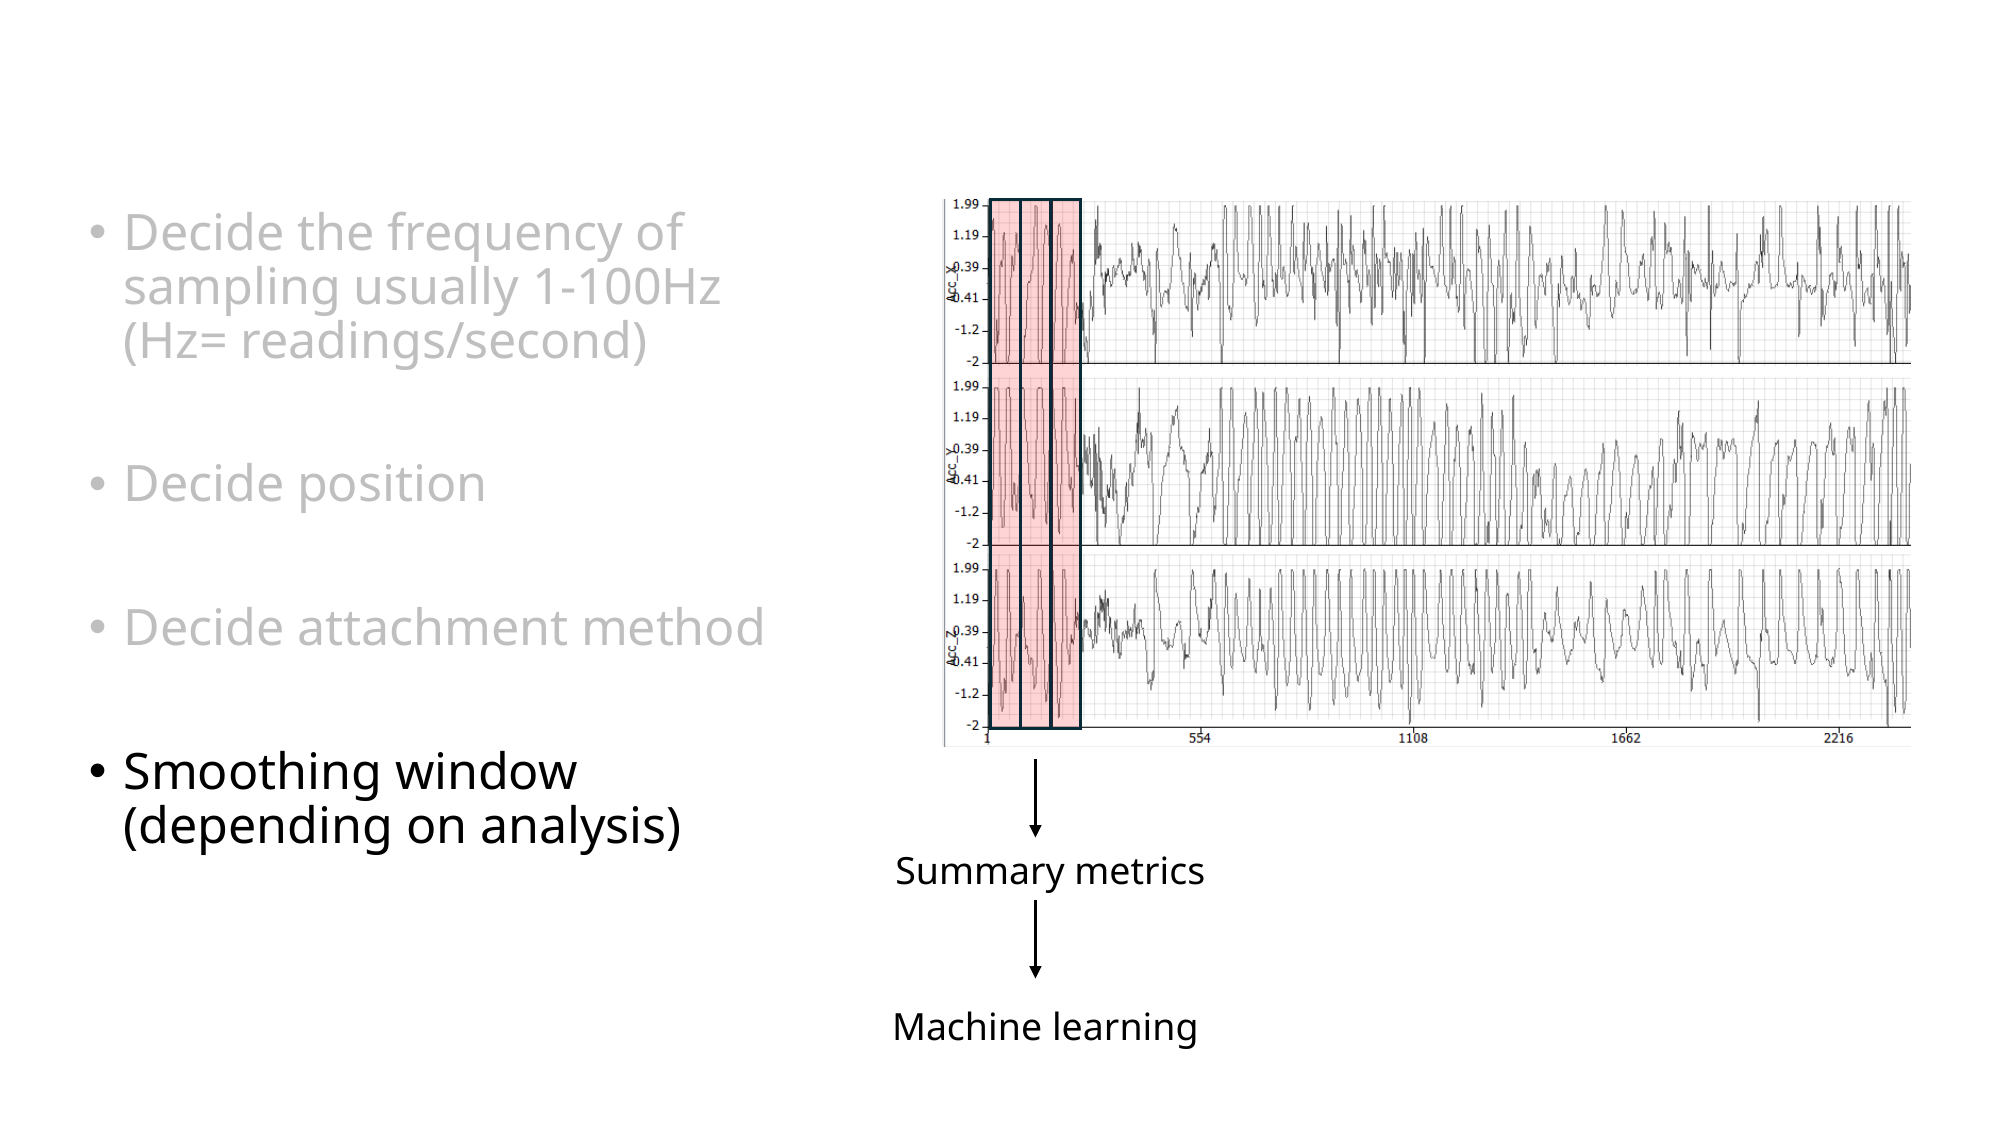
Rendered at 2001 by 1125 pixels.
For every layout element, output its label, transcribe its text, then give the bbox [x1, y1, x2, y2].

list Decide the frequency of sampling usually 1-100Hz (Hz= readings/second) Decide position Decide attachment method Smoothing window (depending on analysis) [73, 199, 786, 914]
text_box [890, 198, 1911, 1057]
